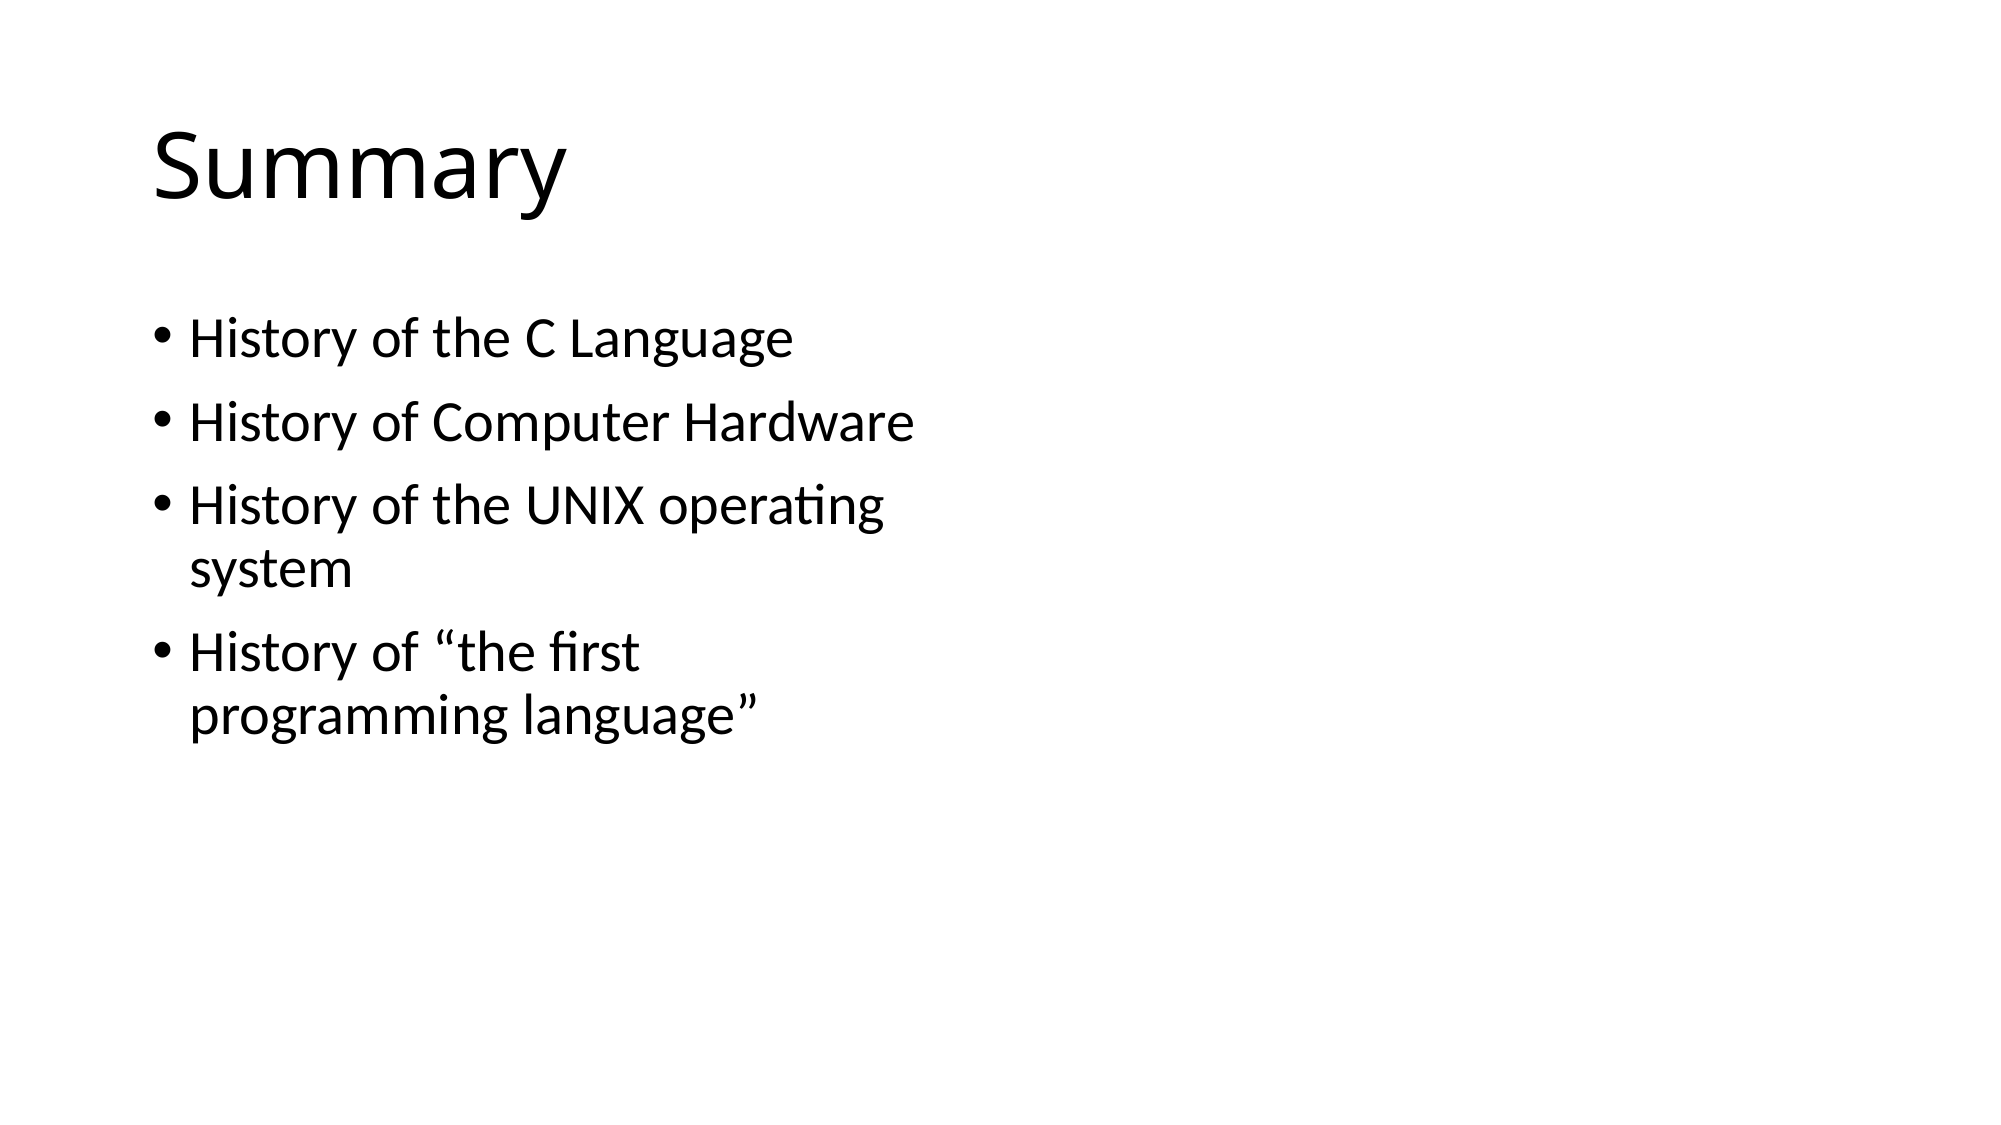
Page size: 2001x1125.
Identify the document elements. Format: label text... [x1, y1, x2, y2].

title Summary [137, 59, 1863, 278]
list History of the C Language History of Computer Hardware History of the UNIX operating system History of “the first programming language” [137, 299, 988, 1014]
